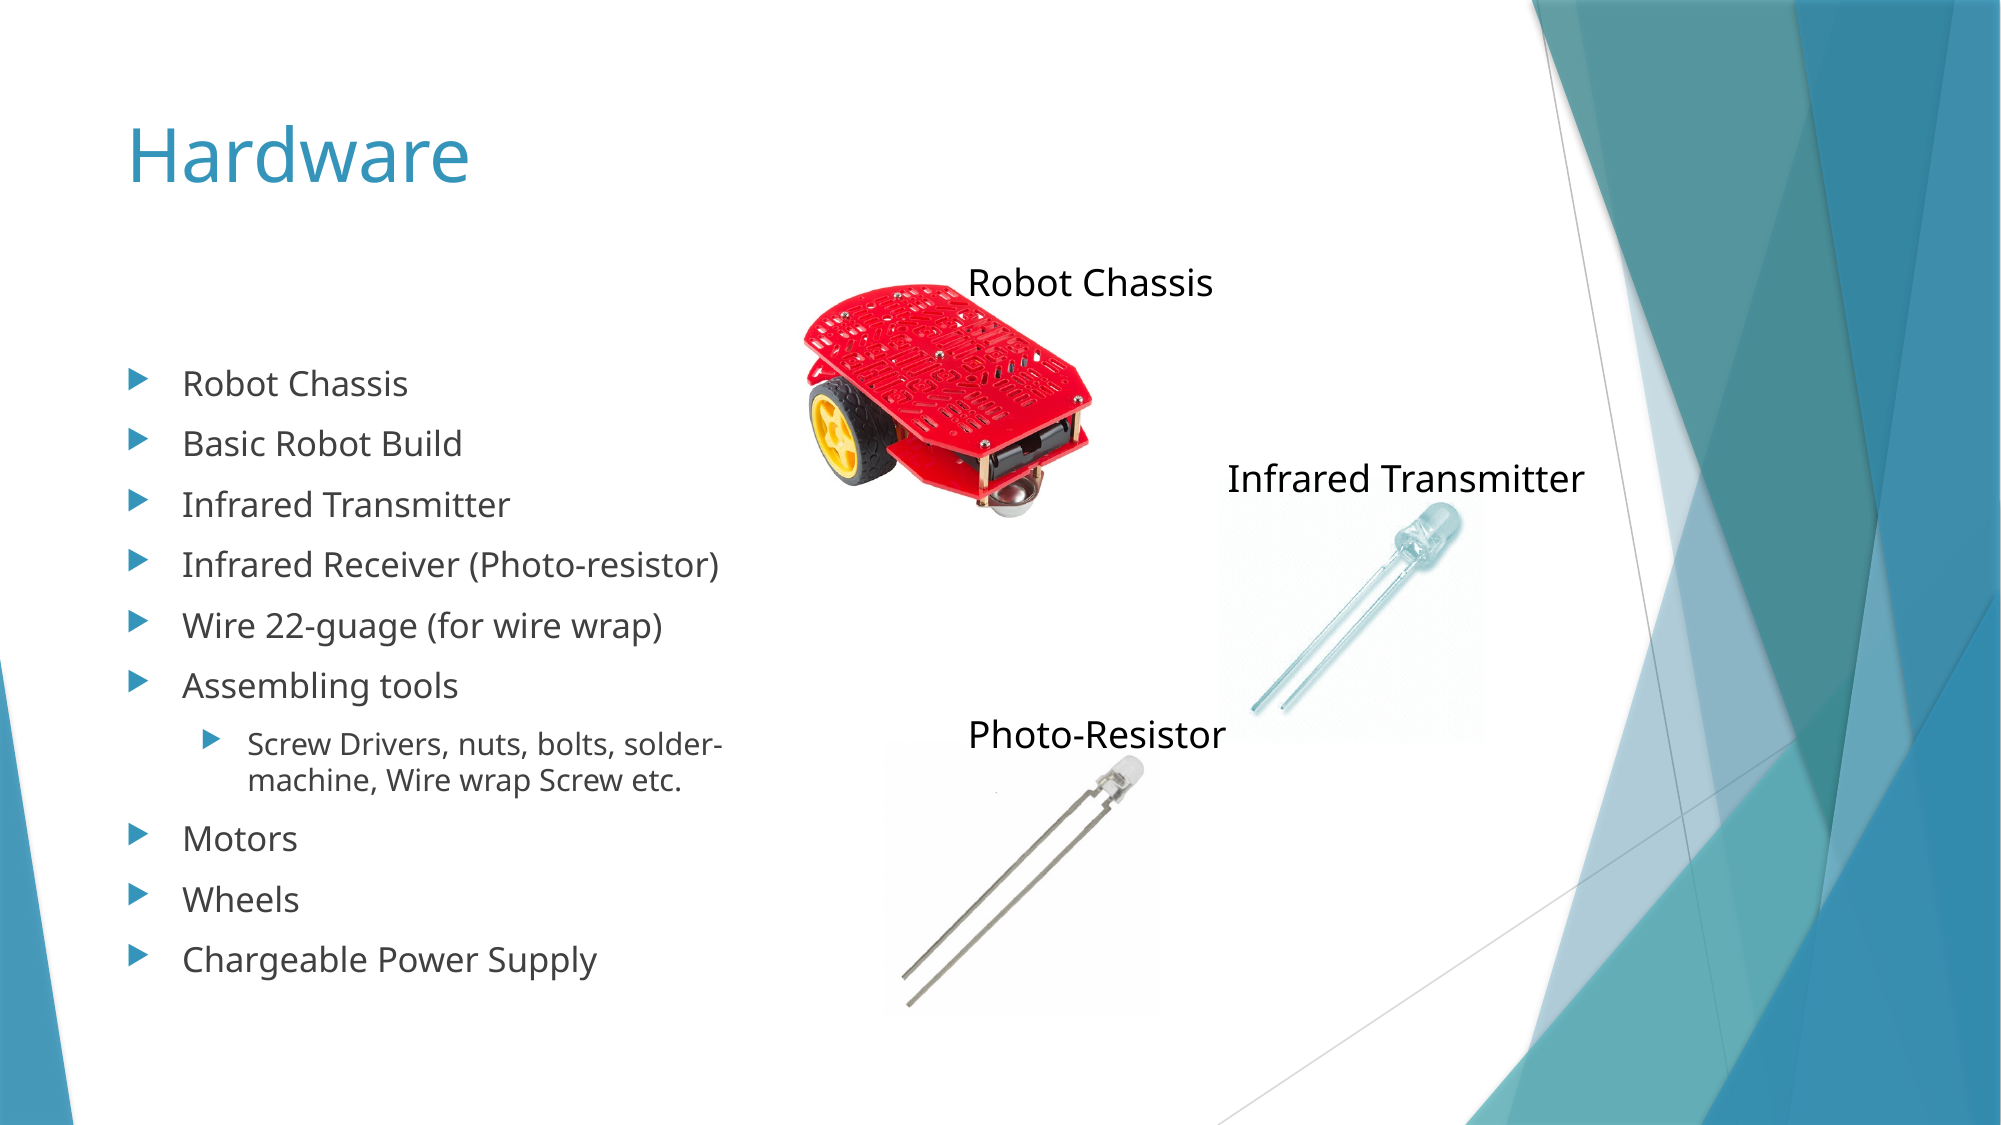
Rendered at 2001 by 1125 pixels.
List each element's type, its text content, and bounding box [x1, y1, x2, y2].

text_box Robot Chassis [1099, 251, 1229, 312]
picture [1219, 477, 1485, 743]
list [796, 251, 1098, 553]
text_box Infrared Transmitter [1212, 448, 1601, 508]
picture [883, 741, 1160, 1017]
list Robot Chassis Basic Robot Build Infrared Transmitter Infrared Receiver (Photo-resistor) Wire 22-guage (for wire wrap) Assembling tools Screw Drivers, nuts, bolts, solder-machine, Wire wrap Screw etc. Motors Wheels Chargeable Power Supply [111, 354, 798, 992]
title Hardware [111, 99, 1522, 317]
text_box Photo-Resistor [953, 703, 1242, 764]
